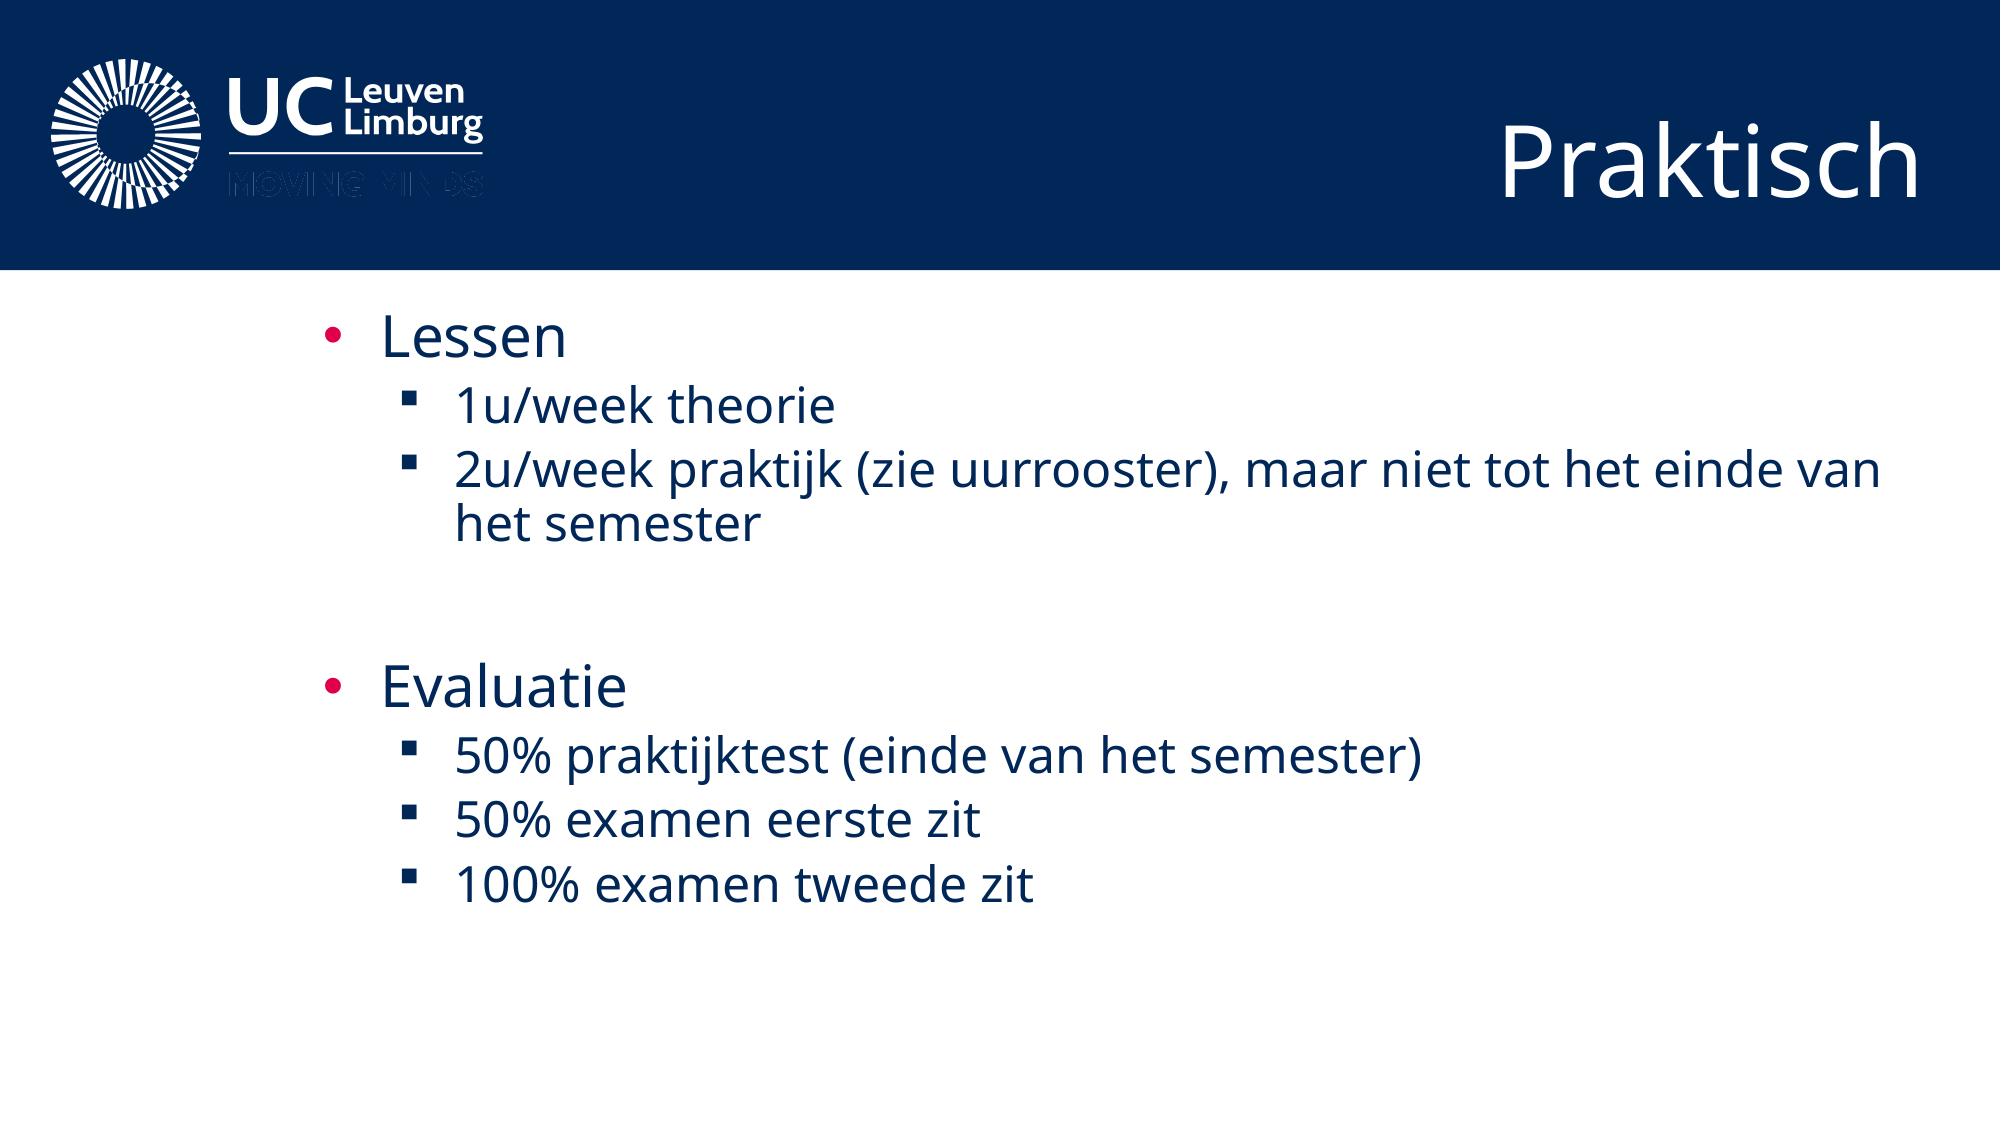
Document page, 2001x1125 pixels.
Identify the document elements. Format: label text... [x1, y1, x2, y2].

picture [51, 59, 307, 209]
title Praktisch [307, 59, 1940, 271]
list Lessen 1u/week theorie 2u/week praktijk (zie uurrooster), maar niet tot het einde van het semester Evaluatie 50% praktijktest (einde van het semester) 50% examen eerste zit 100% examen tweede zit [307, 299, 1940, 996]
